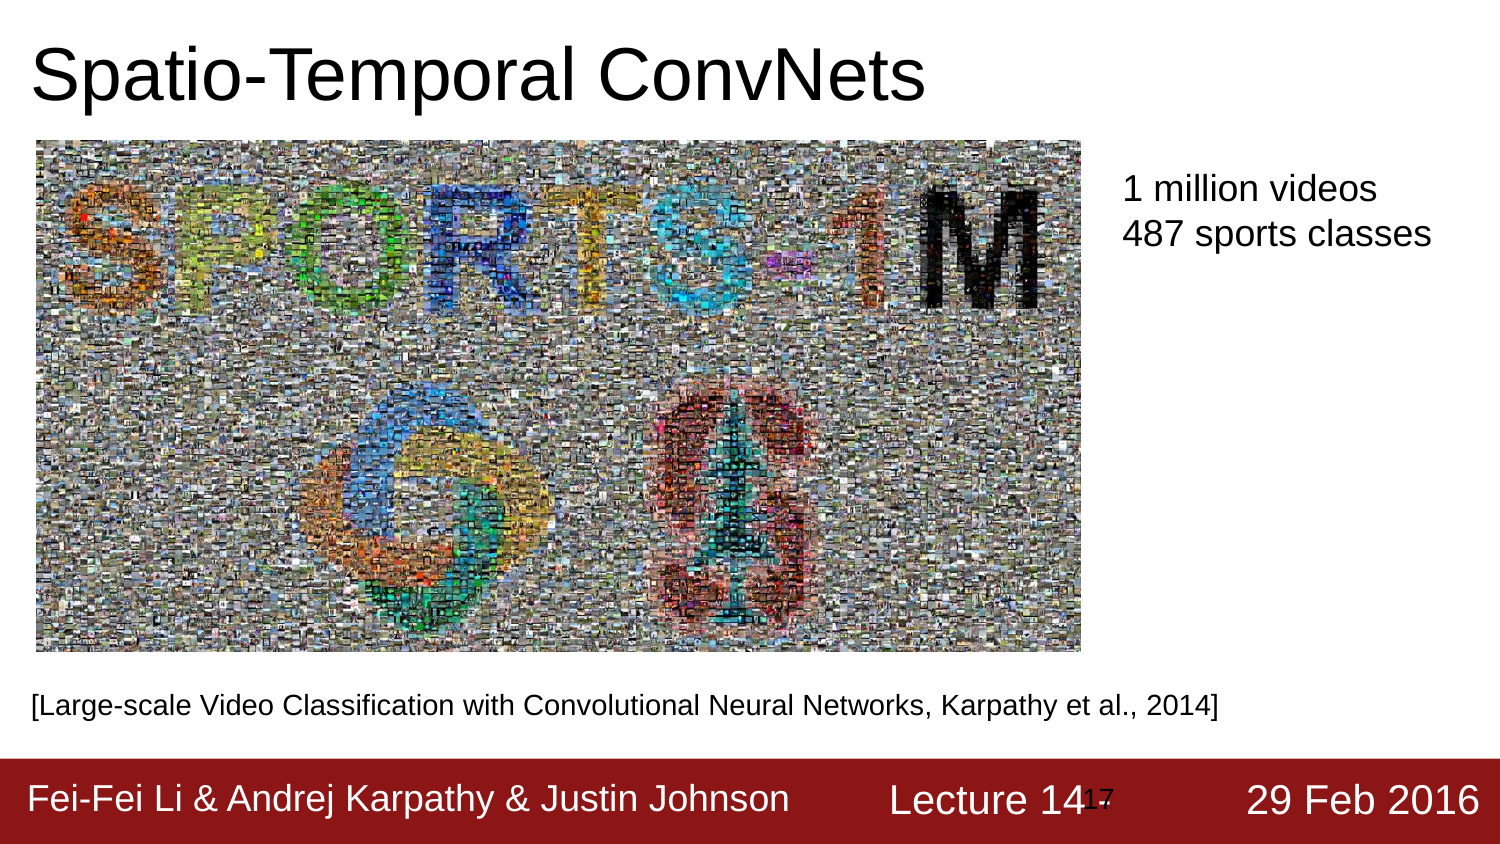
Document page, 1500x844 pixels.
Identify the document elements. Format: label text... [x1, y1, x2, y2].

title Spatio-Temporal ConvNets [15, 0, 1366, 141]
picture [36, 140, 1081, 652]
slide_number ‹#› [1067, 765, 1206, 830]
text_box 1 million videos 487 sports classes [1107, 149, 1451, 632]
text_box [Large-scale Video Classification with Convolutional Neural Networks, Karpathy et al., 2014] [15, 682, 1267, 726]
